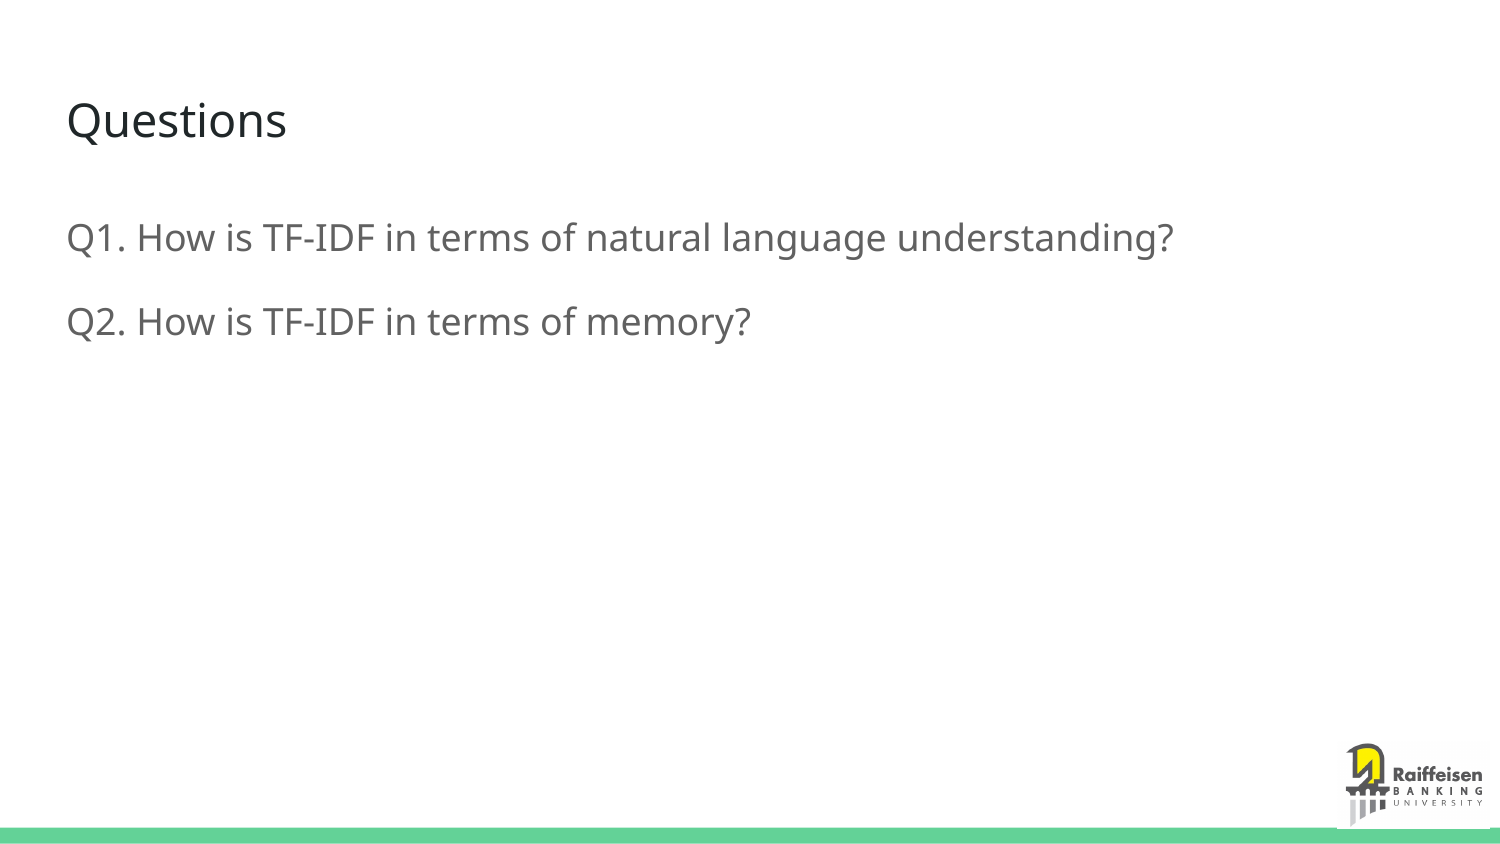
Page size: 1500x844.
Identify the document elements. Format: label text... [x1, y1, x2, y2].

title Questions [51, 72, 1449, 167]
list Q1. How is TF-IDF in terms of natural language understanding? Q2. How is TF-IDF in terms of memory? [51, 189, 1449, 750]
picture [1337, 741, 1490, 829]
